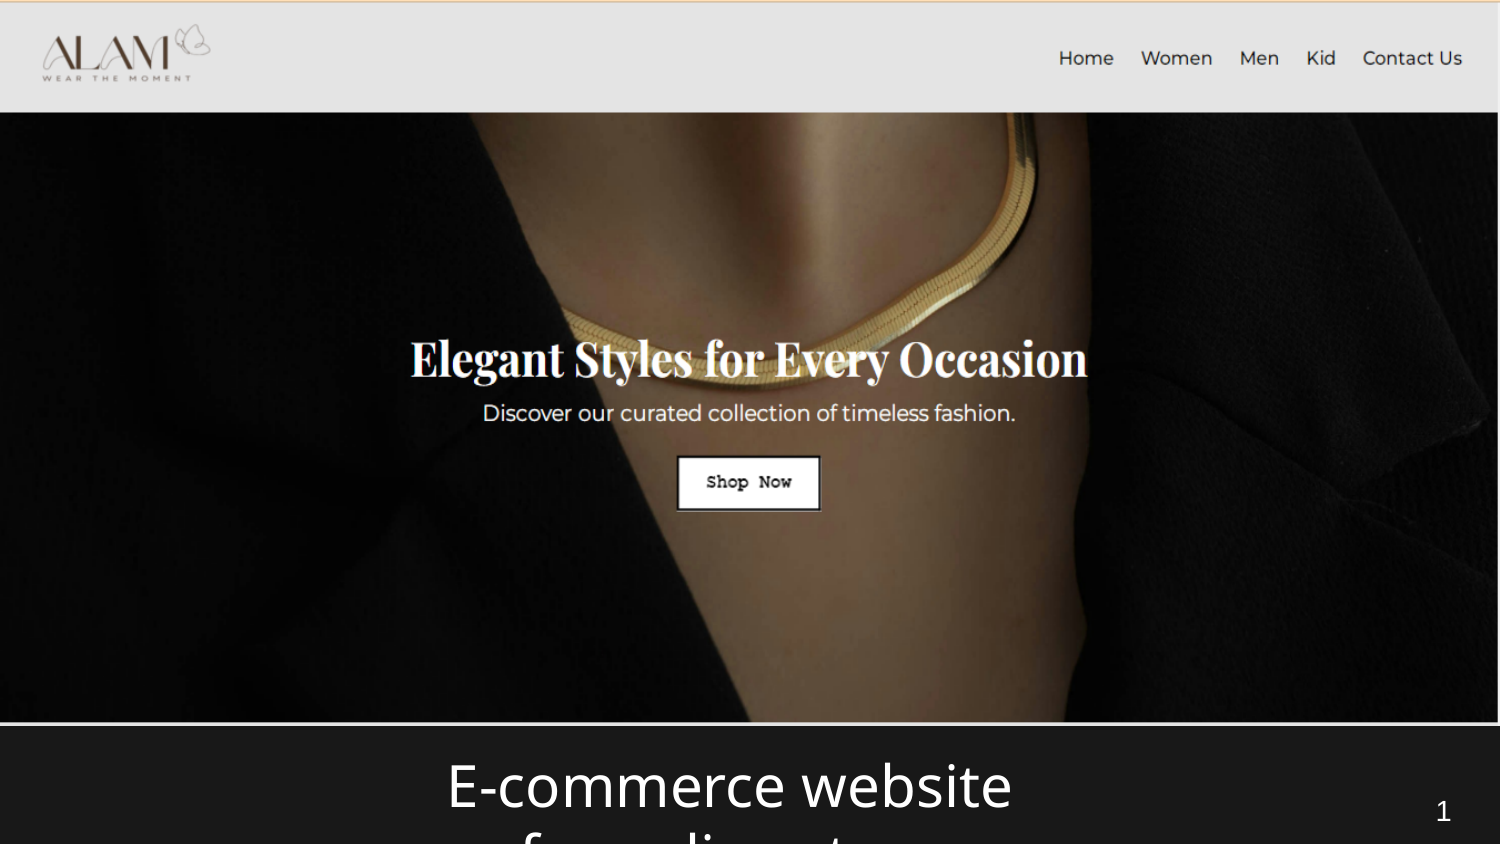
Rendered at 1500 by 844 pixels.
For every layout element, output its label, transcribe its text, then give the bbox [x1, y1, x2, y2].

text_box 1 [1420, 784, 1478, 835]
picture [0, 0, 1500, 726]
text_box E-commerce website for online store [390, 741, 1070, 844]
